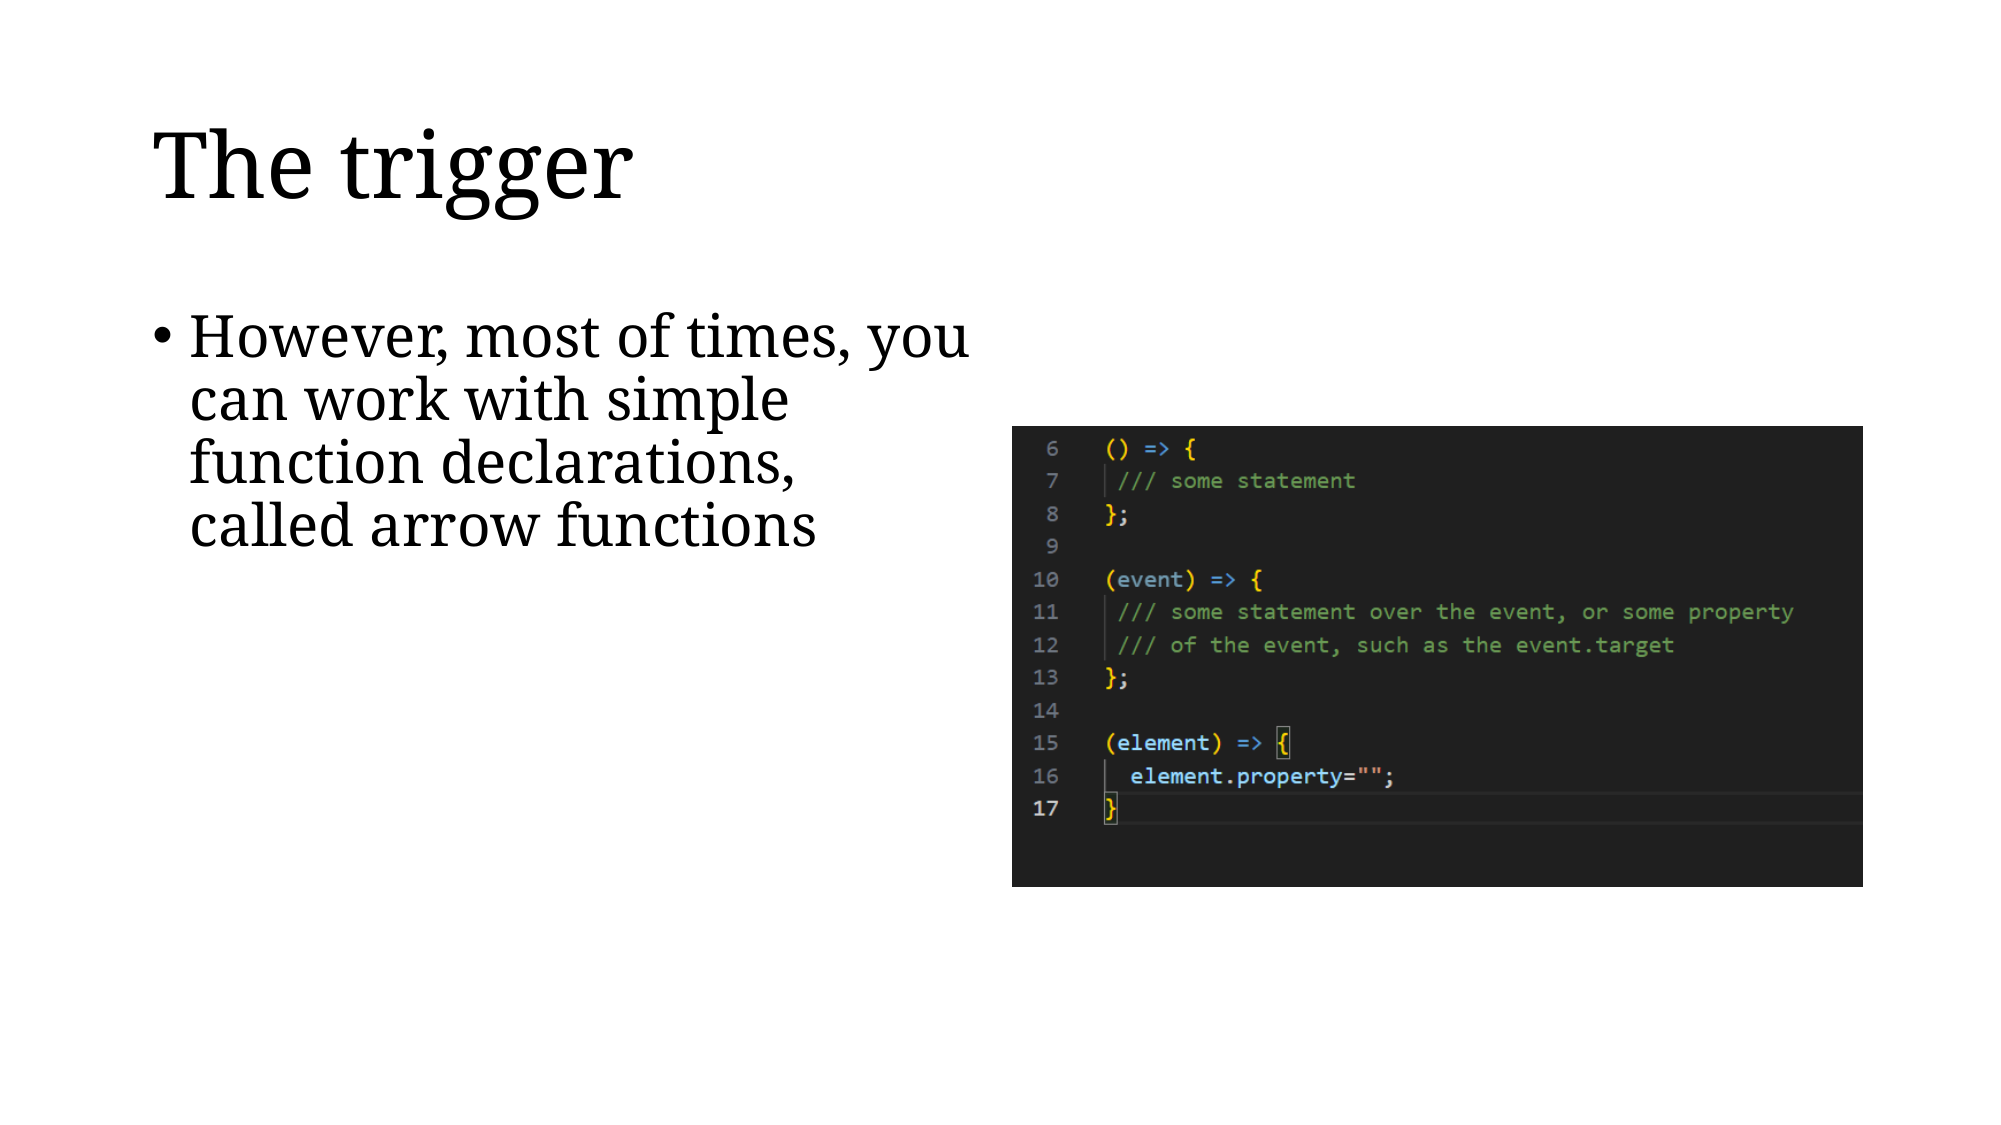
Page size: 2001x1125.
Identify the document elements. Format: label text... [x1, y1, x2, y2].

title The trigger [137, 59, 1863, 278]
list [1011, 425, 1863, 888]
list However, most of times, you can work with simple function declarations, called arrow functions [137, 299, 988, 1014]
